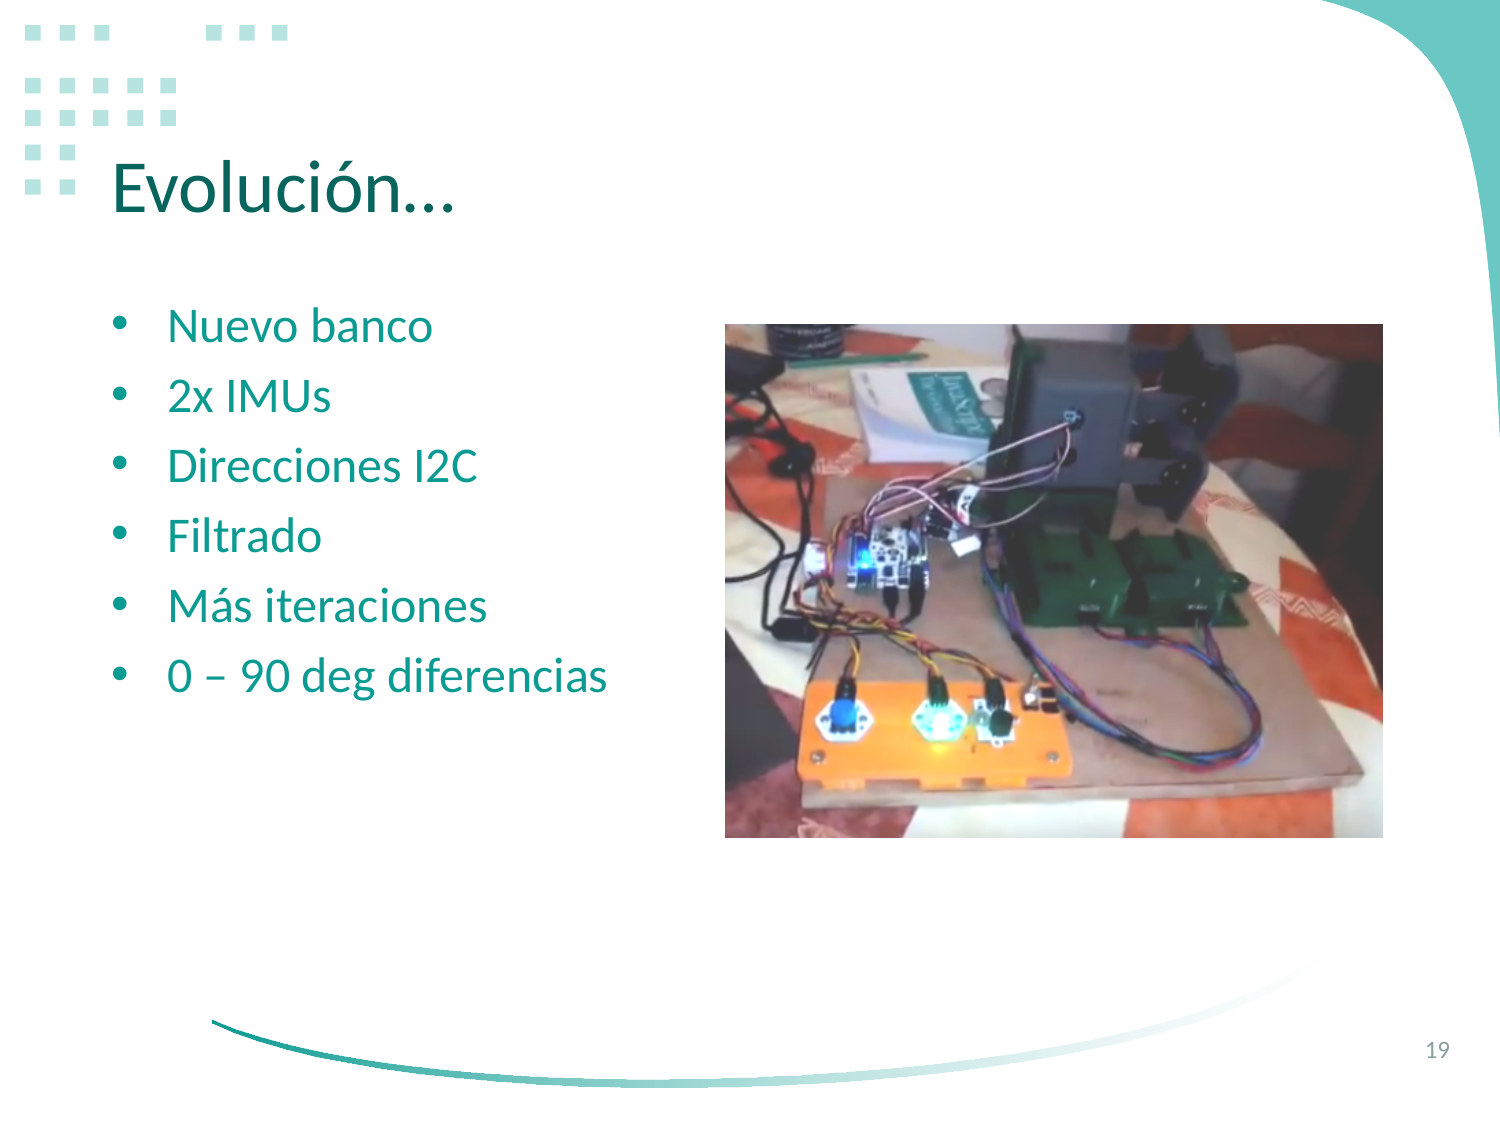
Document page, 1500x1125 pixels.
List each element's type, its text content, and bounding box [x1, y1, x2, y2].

list Nuevo banco 2x IMUs Direcciones I2C Filtrado Más iteraciones 0 – 90 deg diferencias [95, 285, 638, 1000]
title Evolución… [95, 87, 1400, 277]
picture [724, 324, 1383, 838]
slide_number 19 [1262, 1010, 1500, 1088]
